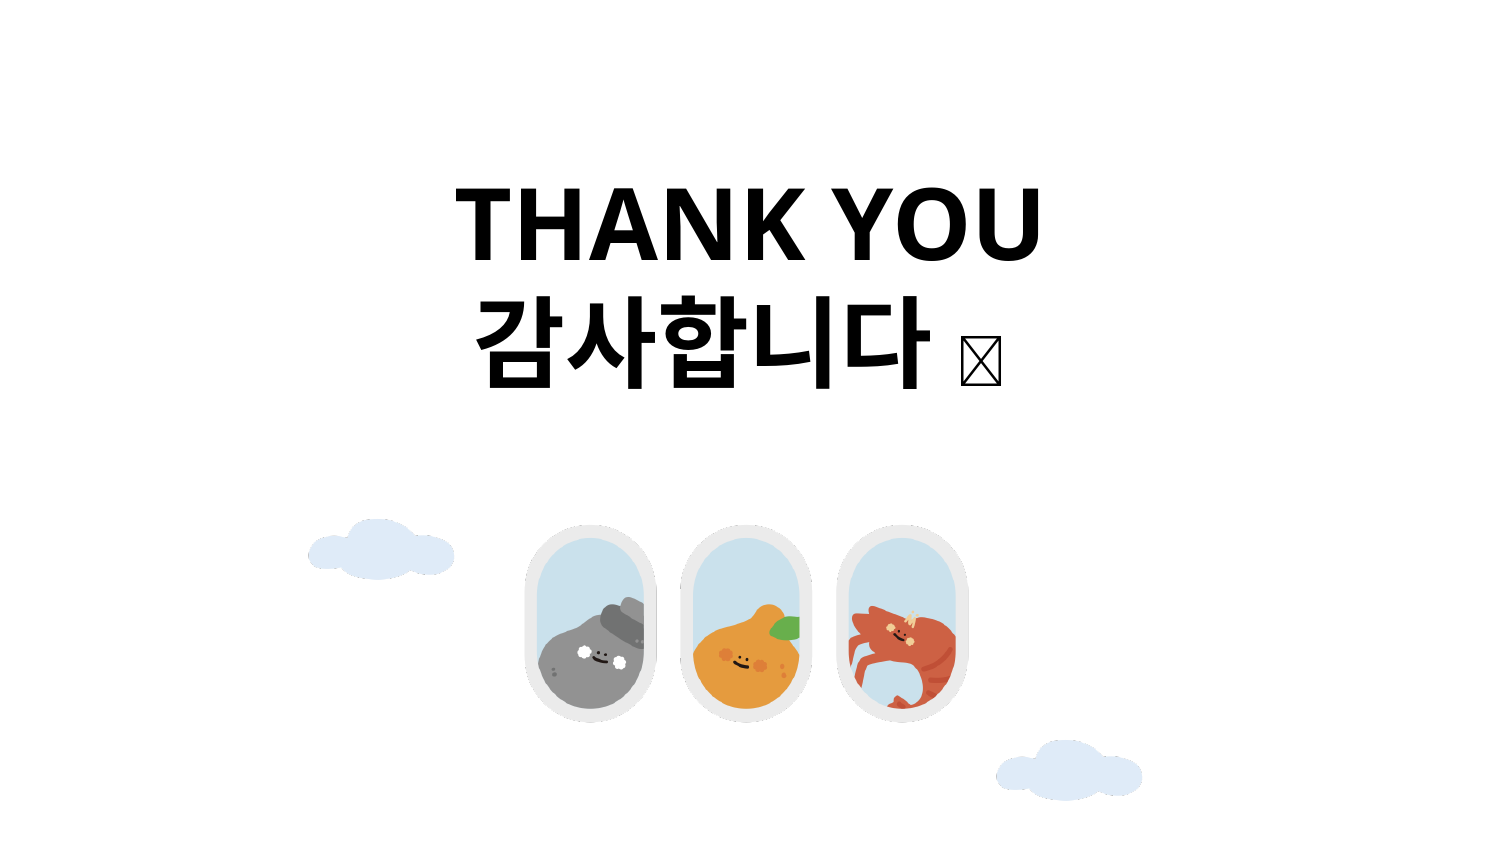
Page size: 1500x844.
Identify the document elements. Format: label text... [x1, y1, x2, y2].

title THANK YOU 감사합니다 🍊 [367, 145, 1135, 416]
picture [270, 482, 1230, 837]
